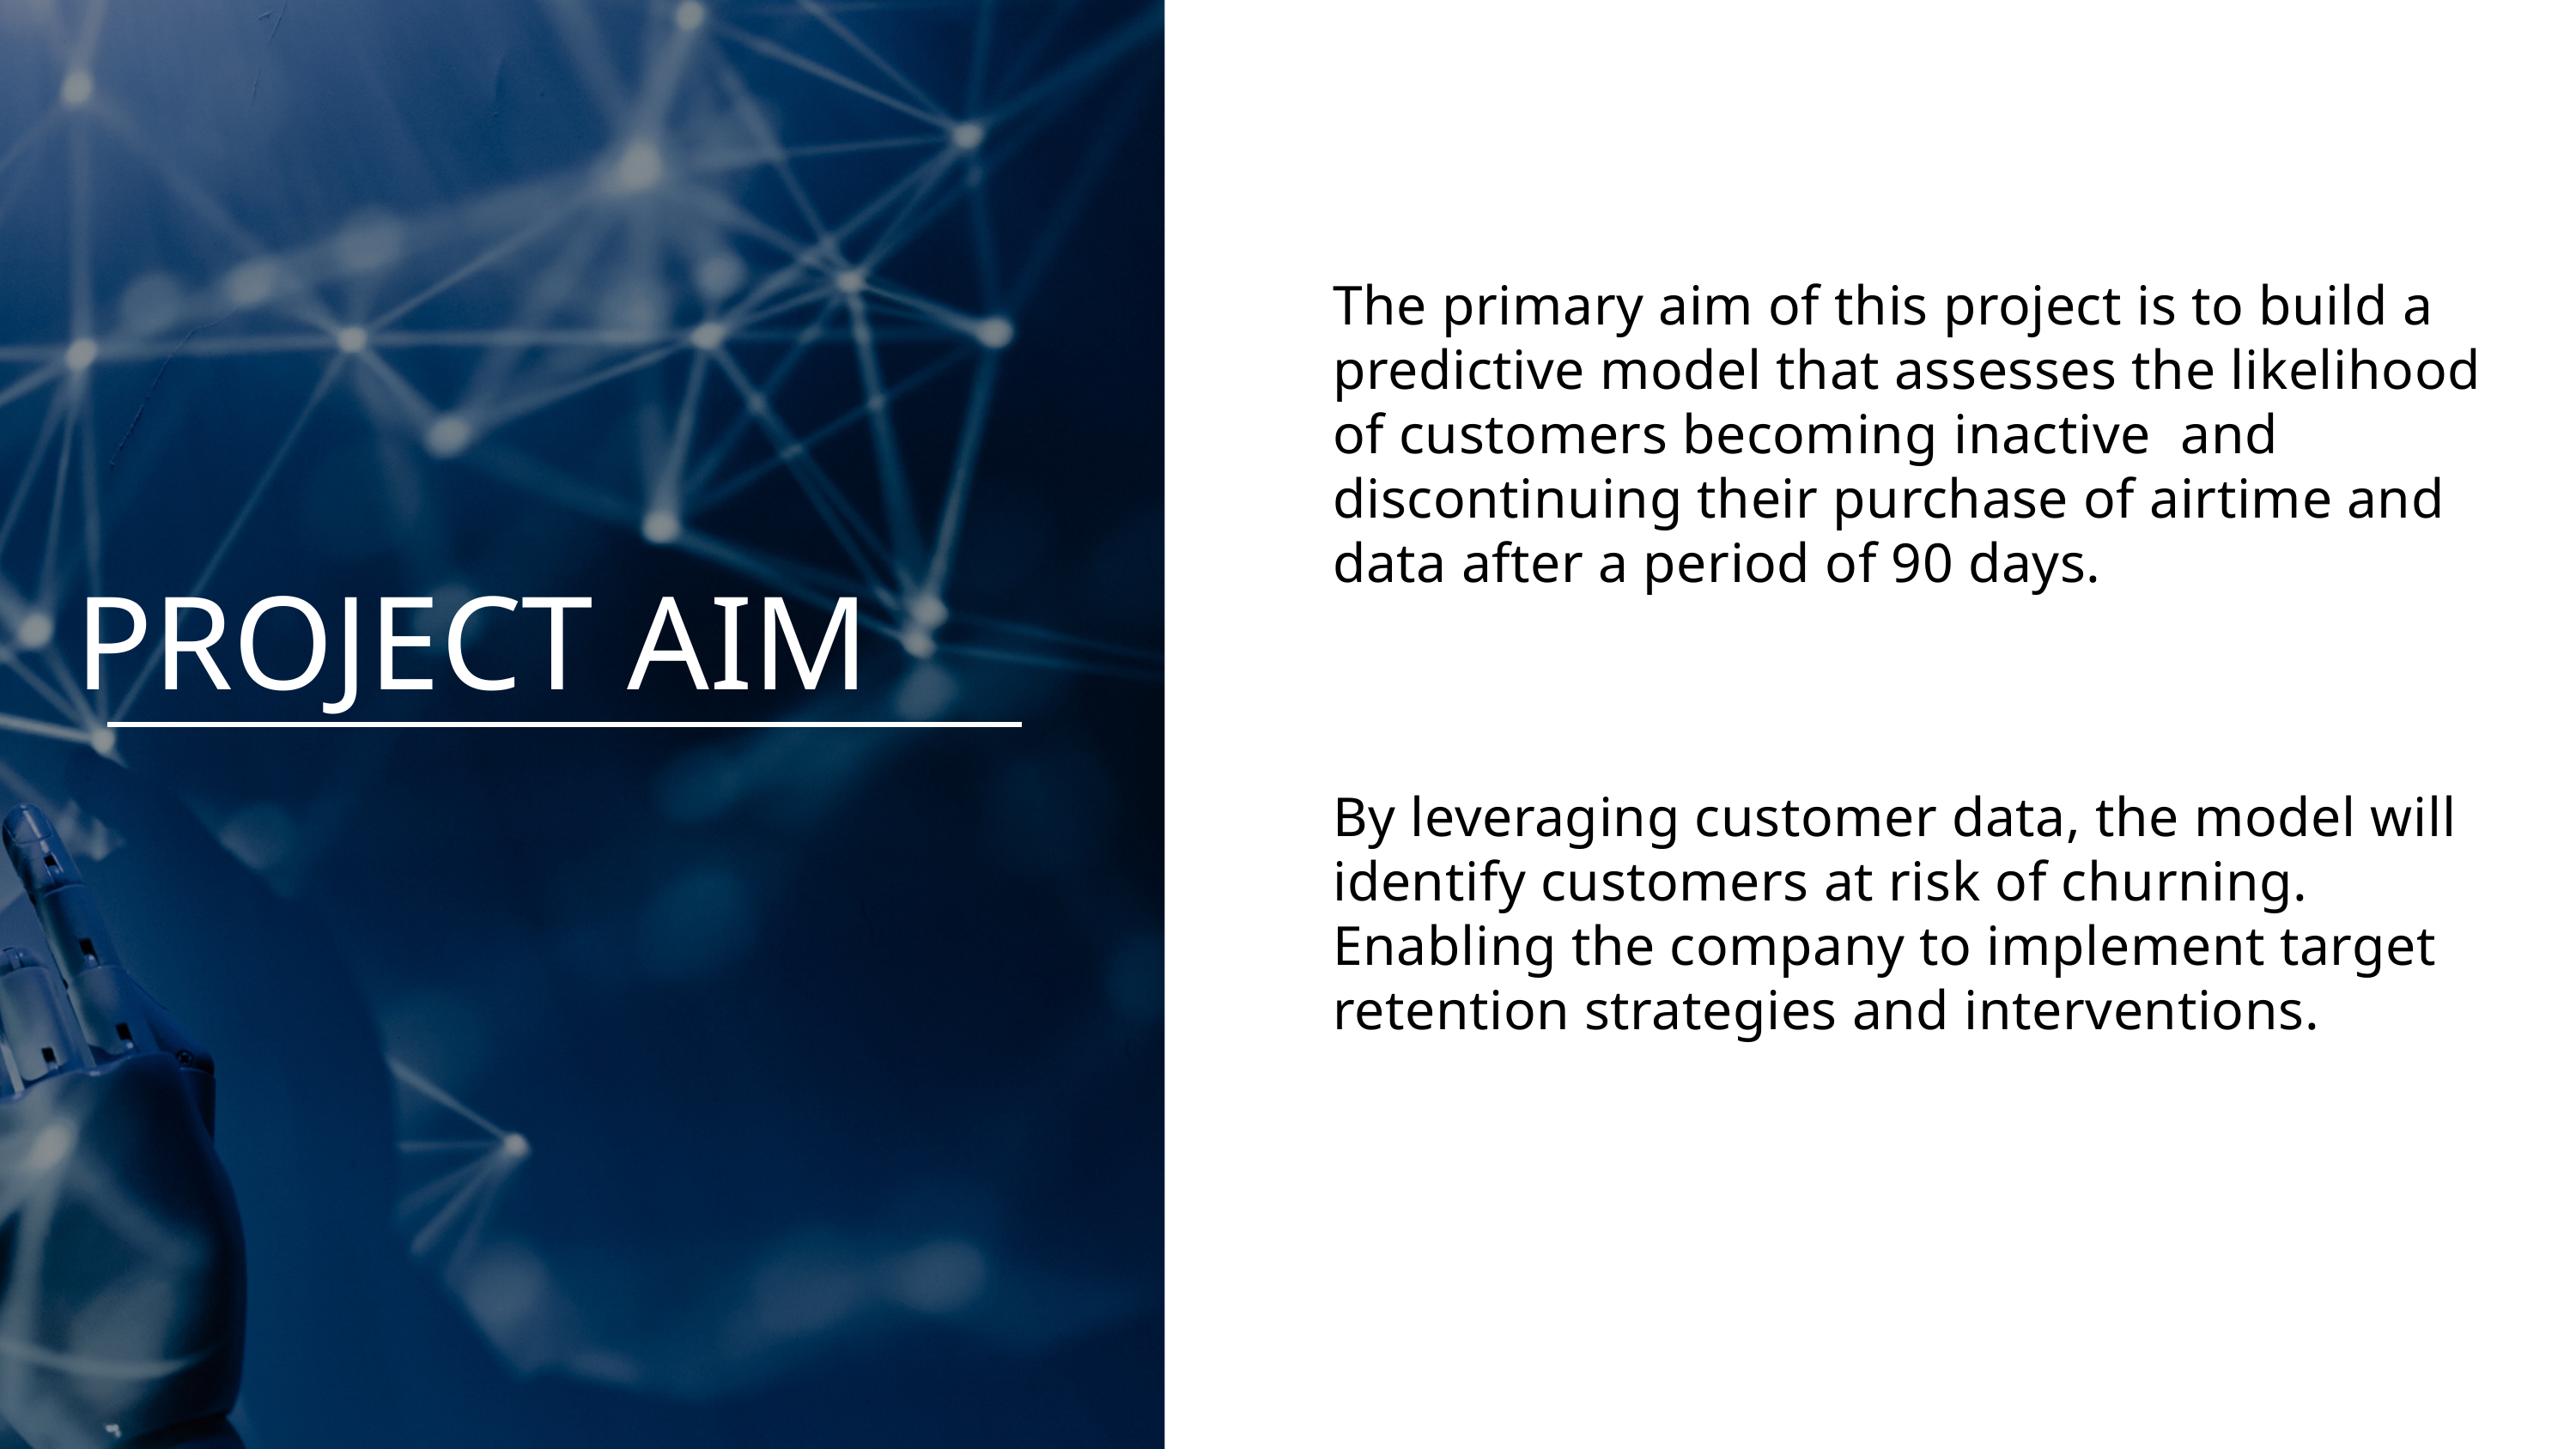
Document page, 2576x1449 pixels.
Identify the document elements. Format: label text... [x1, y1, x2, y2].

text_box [0, 0, 1165, 1449]
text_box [104, 721, 1025, 728]
text_box By leveraging customer data, the model will identify customers at risk of churning. Enabling the company to implement target retention strategies and interventions. [1333, 783, 2488, 1041]
text_box The primary aim of this project is to build a predictive model that assesses the likelihood of customers becoming inactive and discontinuing their purchase of airtime and data after a period of 90 days. [1333, 271, 2488, 594]
